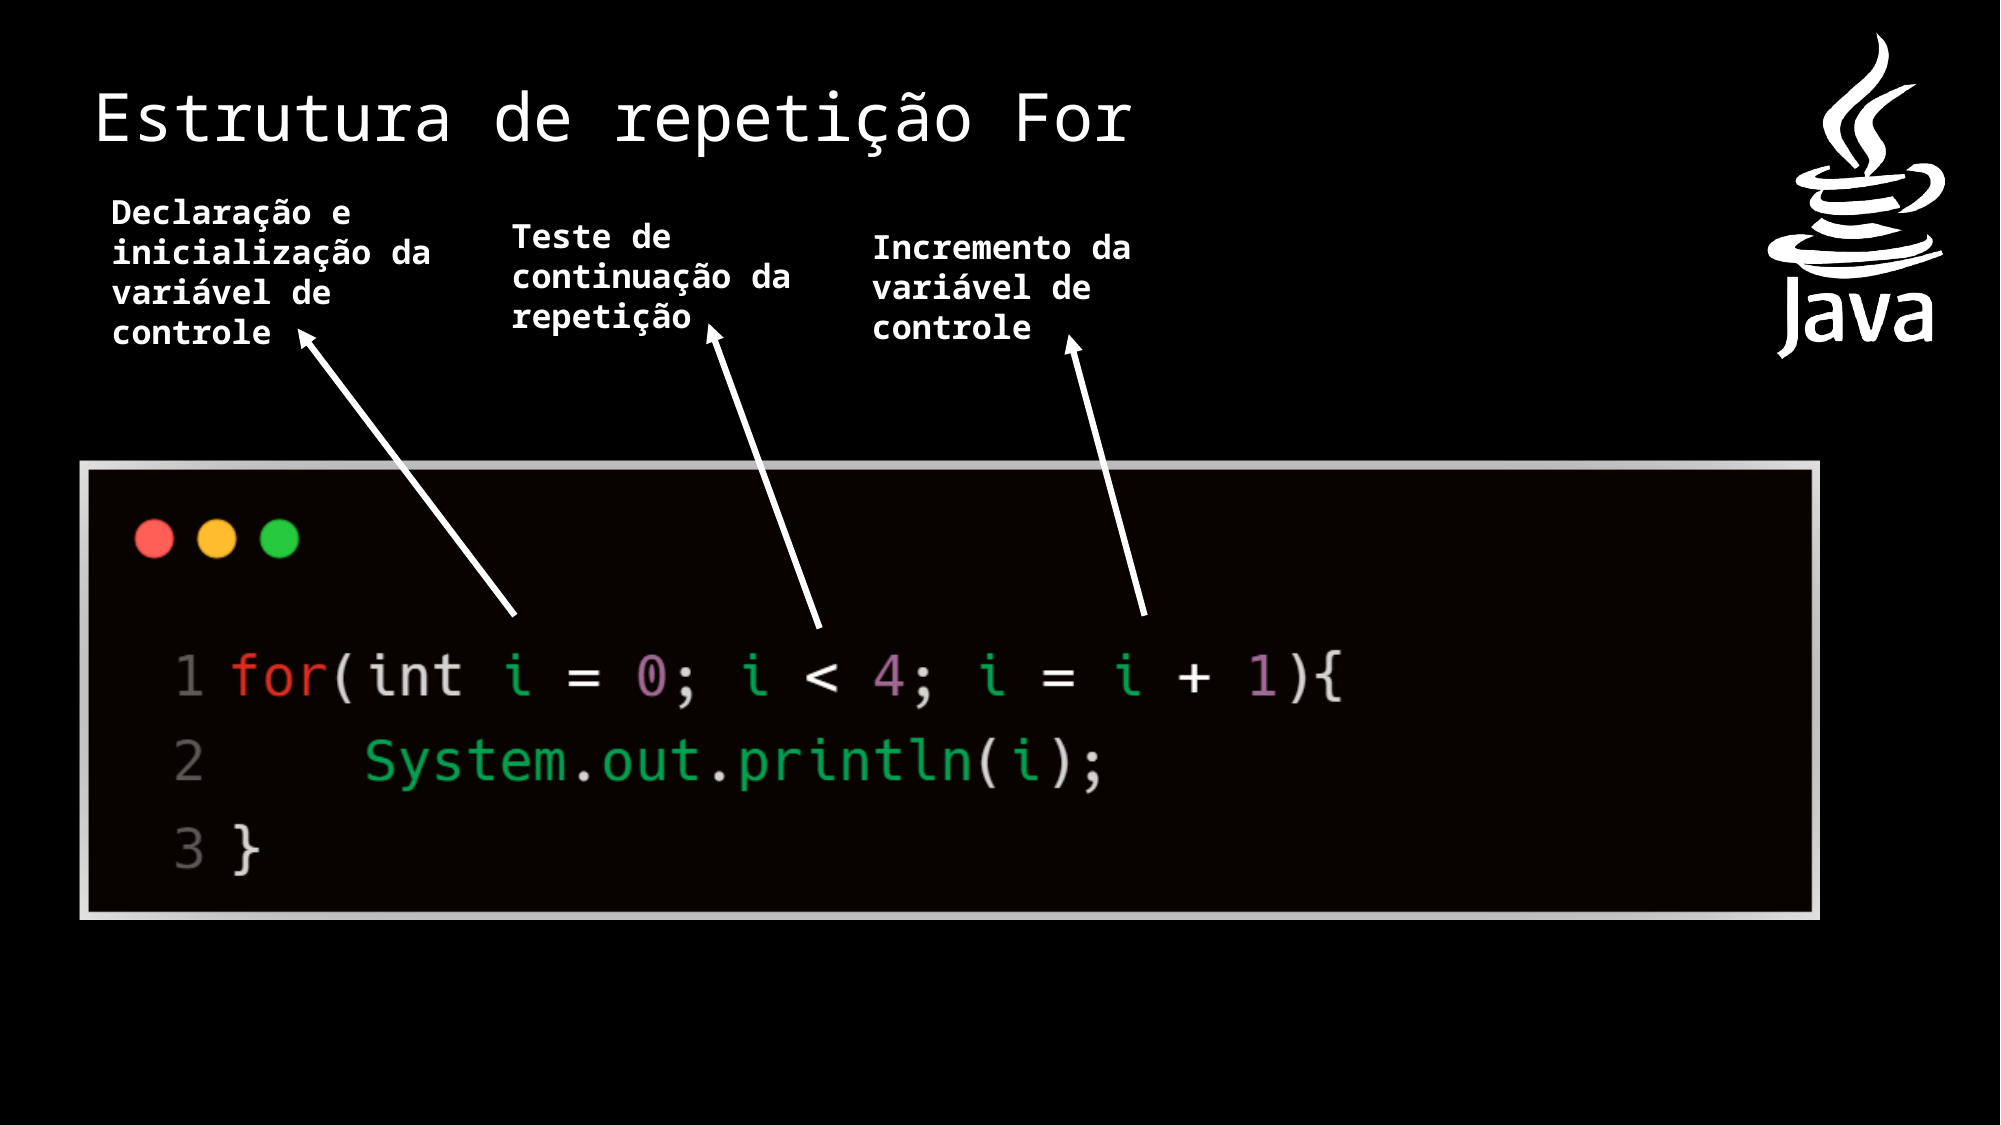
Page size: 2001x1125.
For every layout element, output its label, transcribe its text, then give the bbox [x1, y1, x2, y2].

text_box Teste de continuação da repetição [496, 207, 860, 343]
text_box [708, 323, 820, 629]
text_box Declaração e inicialização da variável de controle [96, 184, 460, 359]
text_box Incremento da variável de controle [857, 218, 1220, 354]
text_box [1068, 334, 1145, 616]
picture [78, 459, 1820, 920]
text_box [297, 328, 515, 616]
title Estrutura de repetição For [78, 63, 1378, 176]
picture [1712, 18, 2000, 373]
